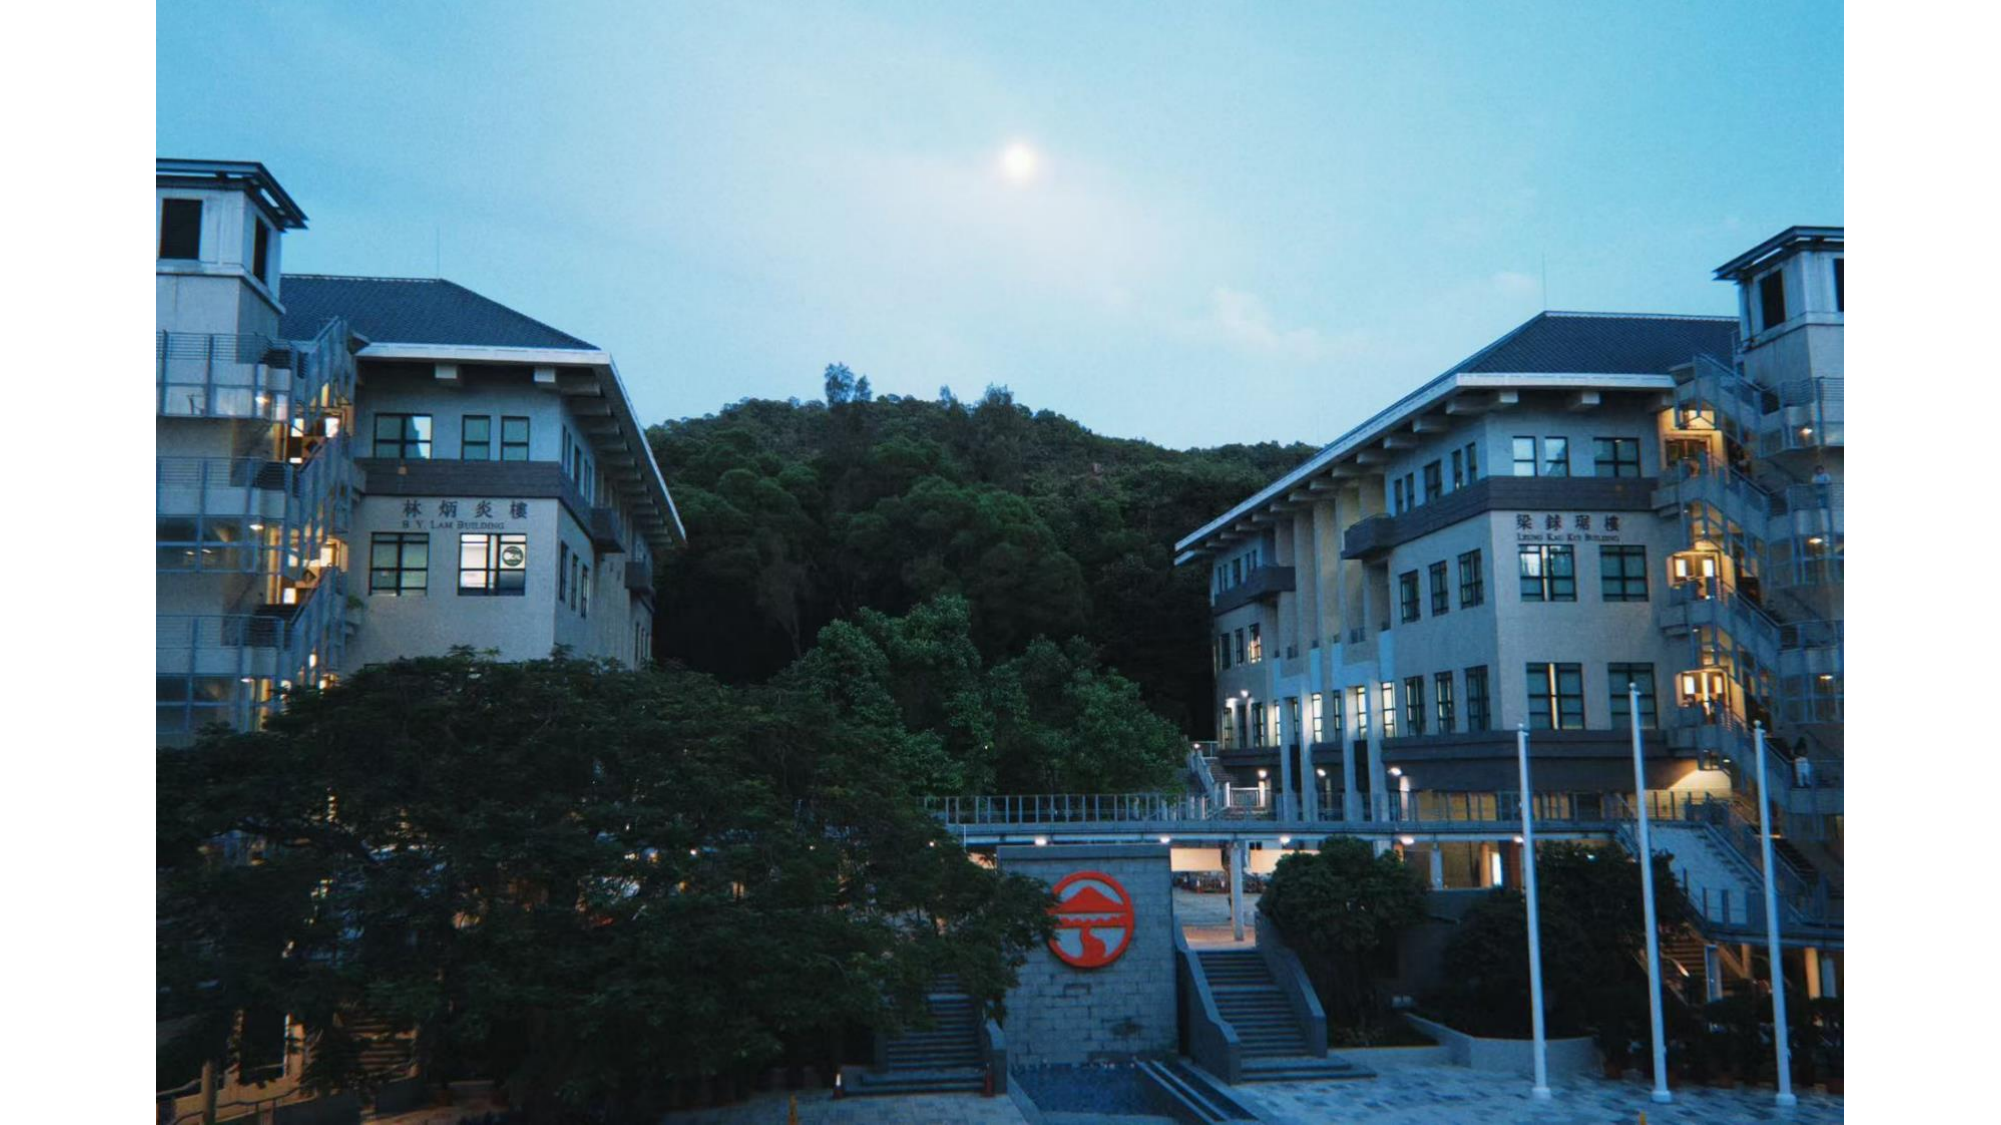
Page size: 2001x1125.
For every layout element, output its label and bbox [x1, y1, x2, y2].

picture [155, 0, 1845, 1125]
